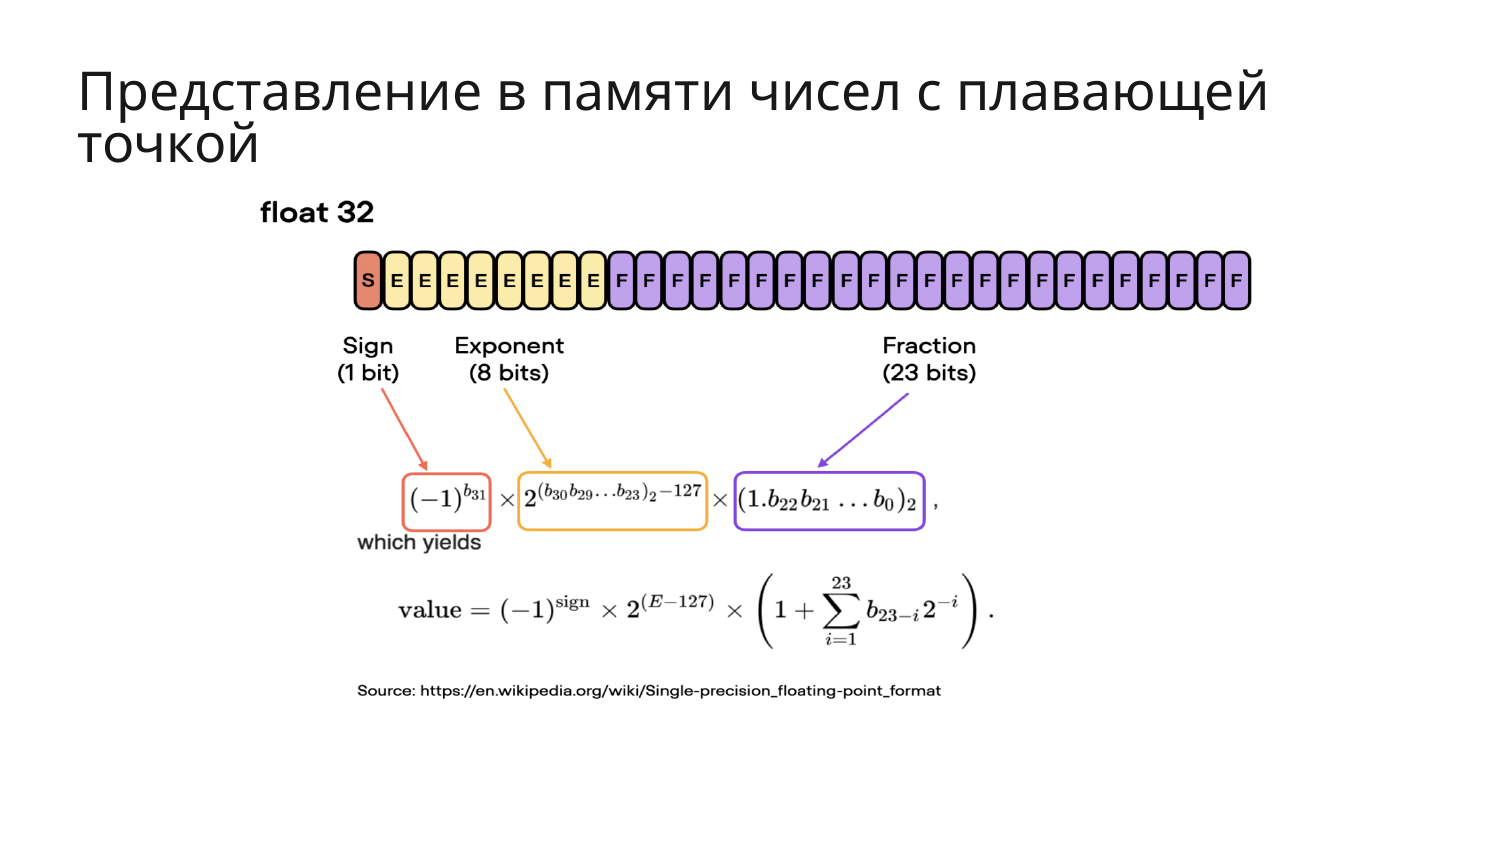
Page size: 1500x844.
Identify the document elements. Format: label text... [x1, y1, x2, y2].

title Представление в памяти чисел с плавающей точкой [73, 65, 1427, 156]
picture [236, 181, 1264, 712]
